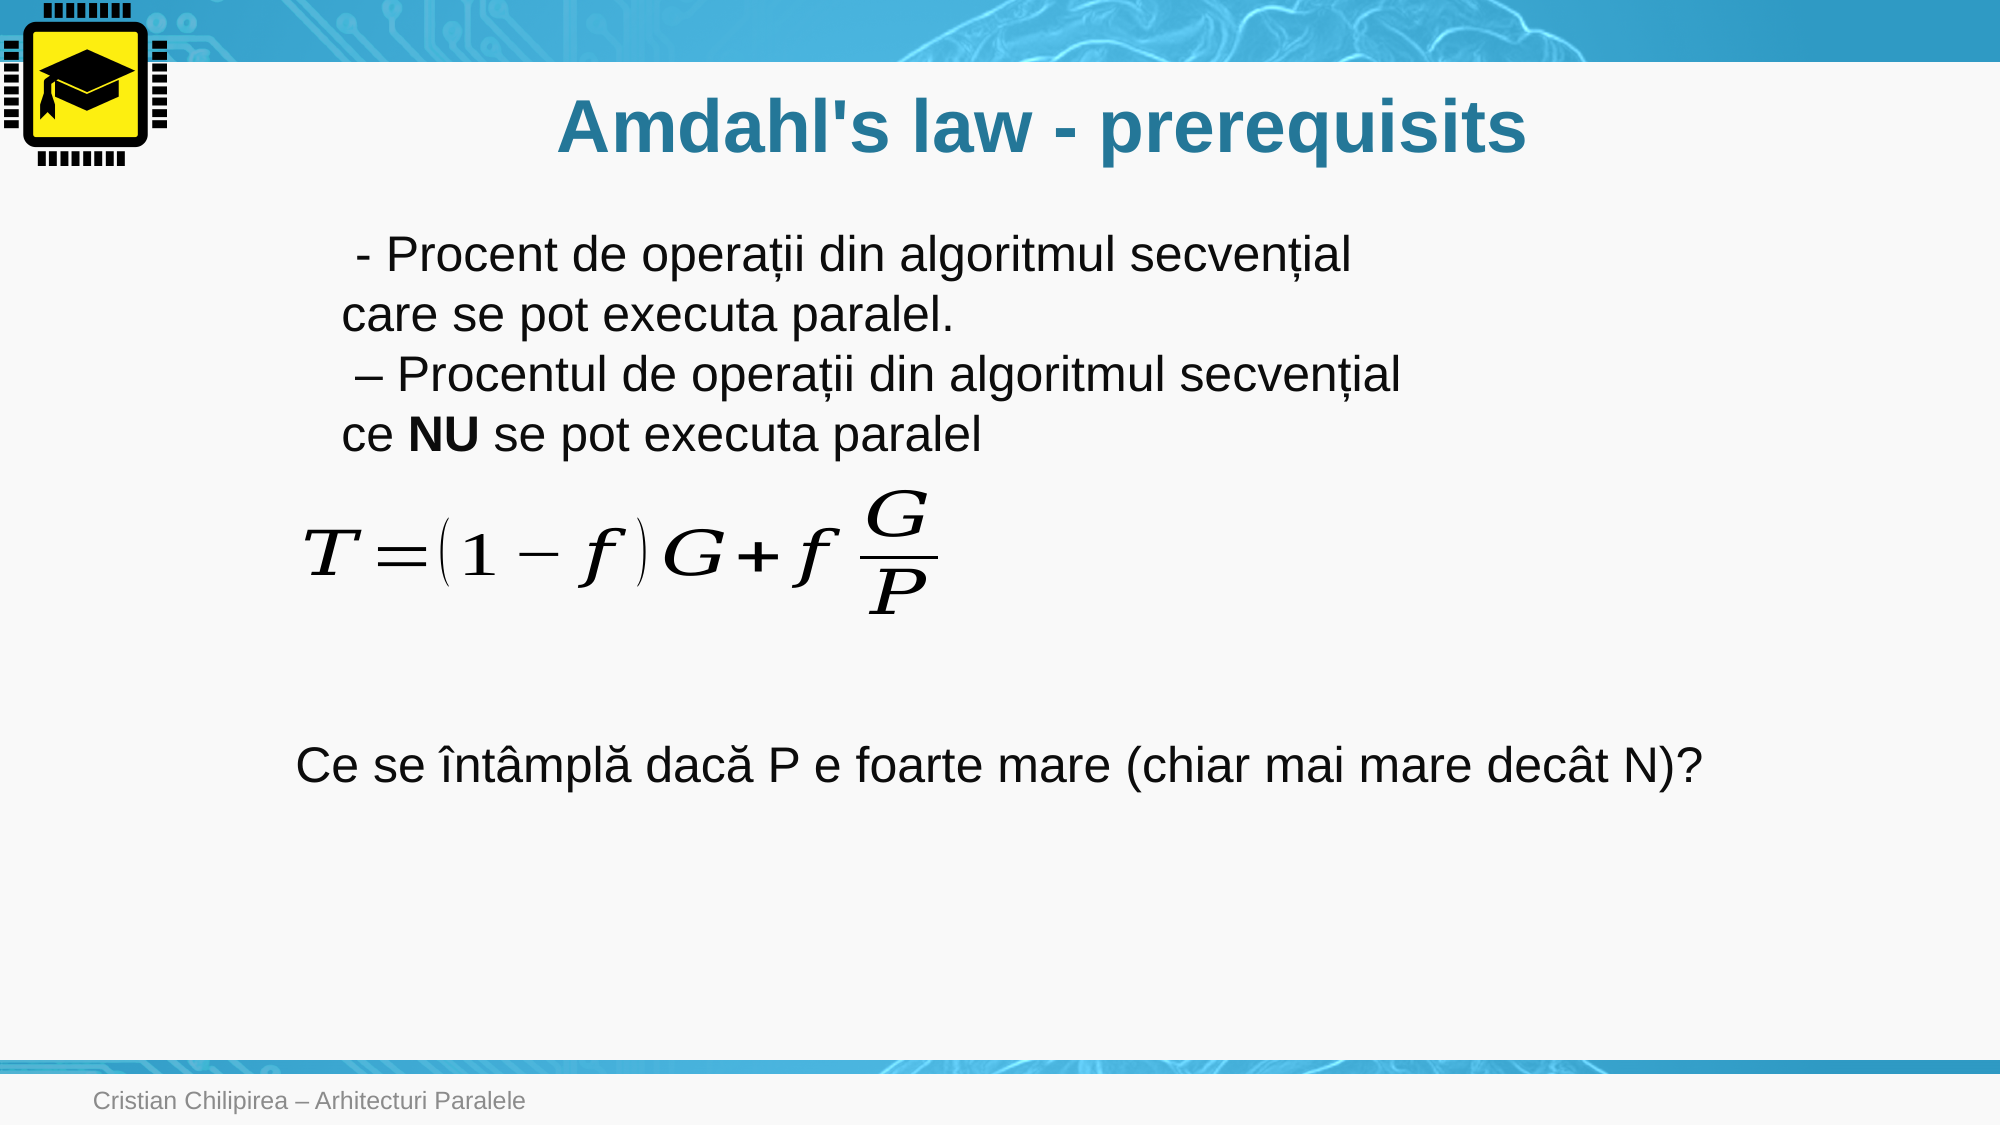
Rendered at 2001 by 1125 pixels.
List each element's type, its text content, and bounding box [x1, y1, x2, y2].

title Amdahl's law - prerequisits [170, 76, 1915, 180]
footer Cristian Chilipirea – Arhitecturi Paralele [77, 1073, 1338, 1125]
picture [0, 0, 2000, 166]
picture [0, 1060, 2000, 1074]
text_box Ce se întâmplă dacă P e foarte mare (chiar mai mare decât N)? [280, 724, 1720, 800]
